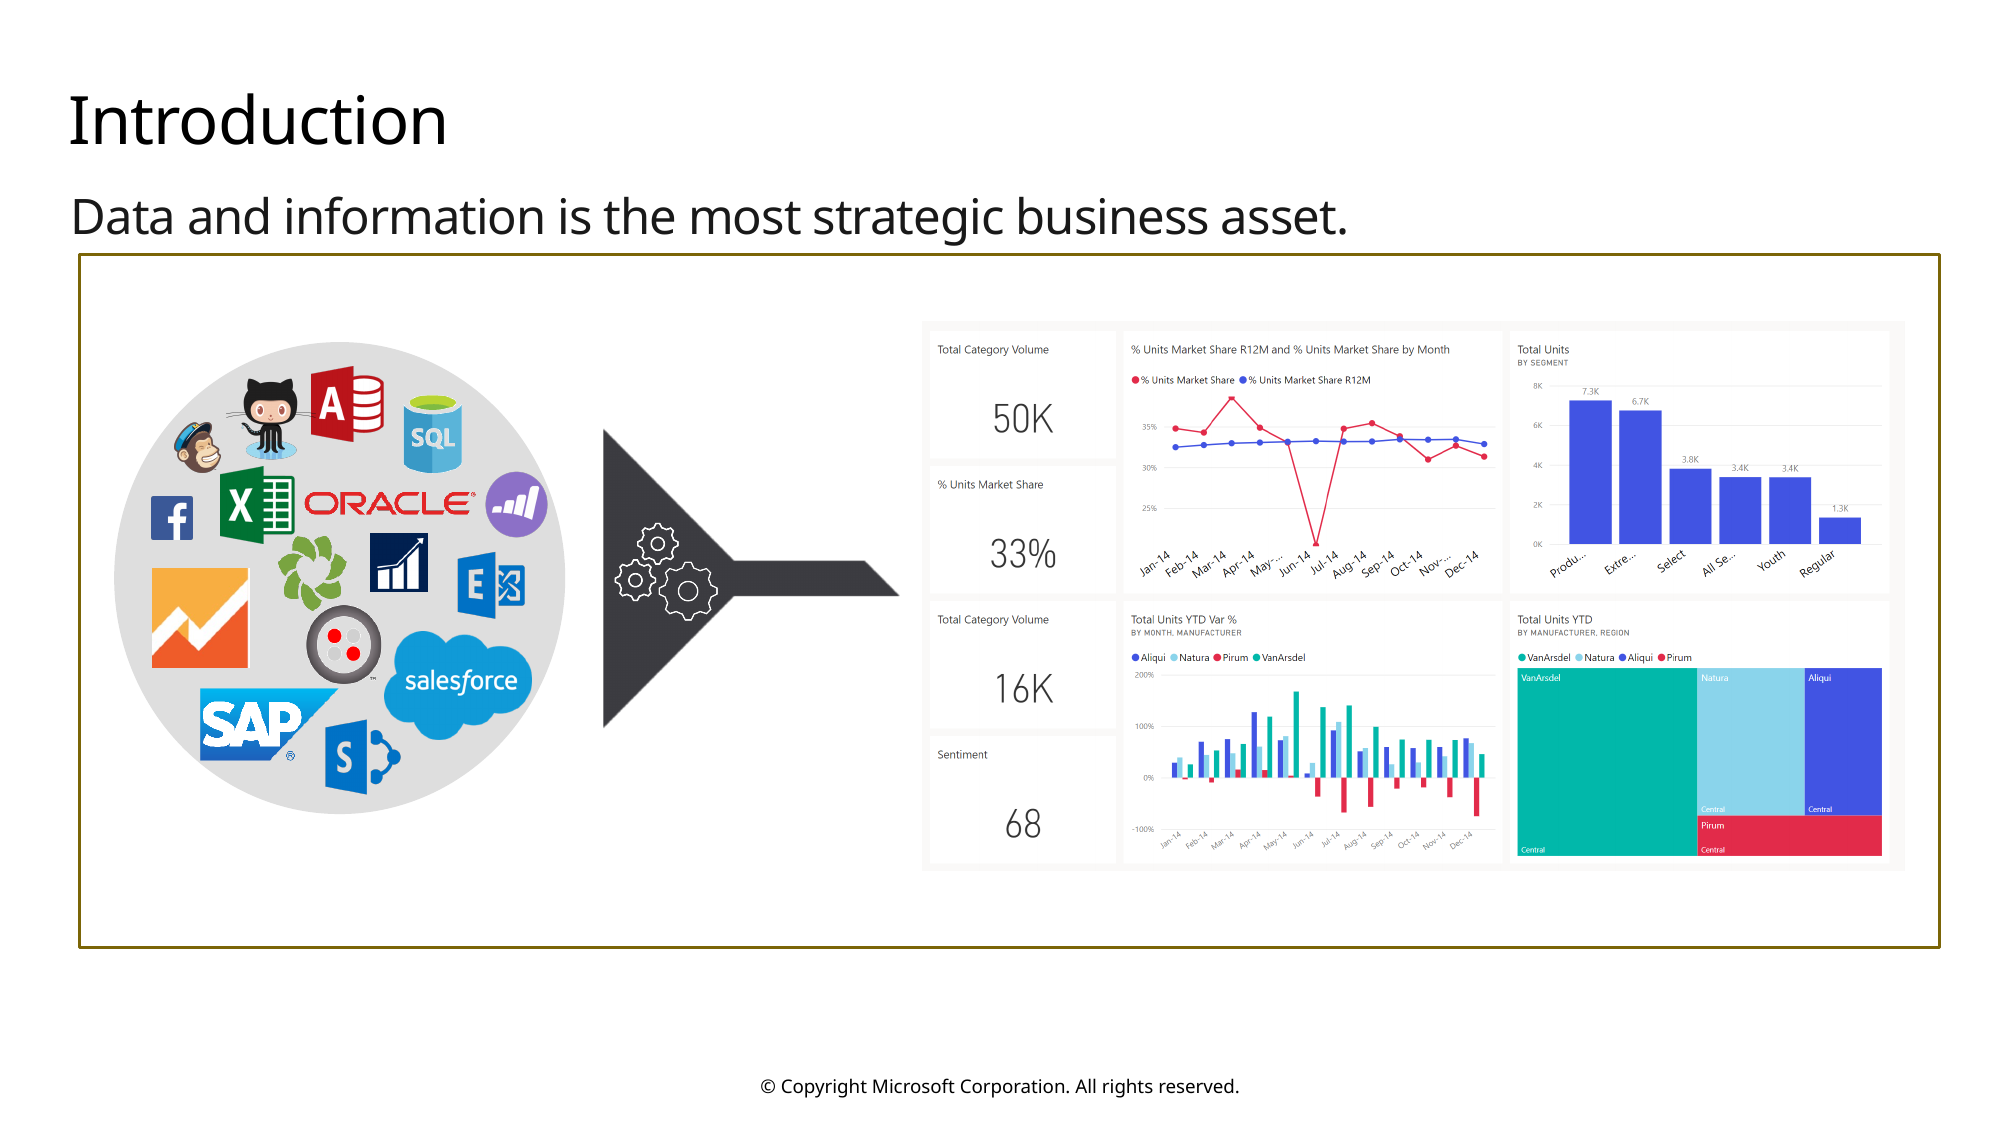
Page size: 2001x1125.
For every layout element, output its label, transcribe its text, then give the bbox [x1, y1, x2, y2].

title Introduction [68, 72, 1930, 178]
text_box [113, 321, 1906, 871]
list Data and information is the most strategic business asset. [70, 177, 1932, 255]
text_box [79, 254, 1940, 948]
